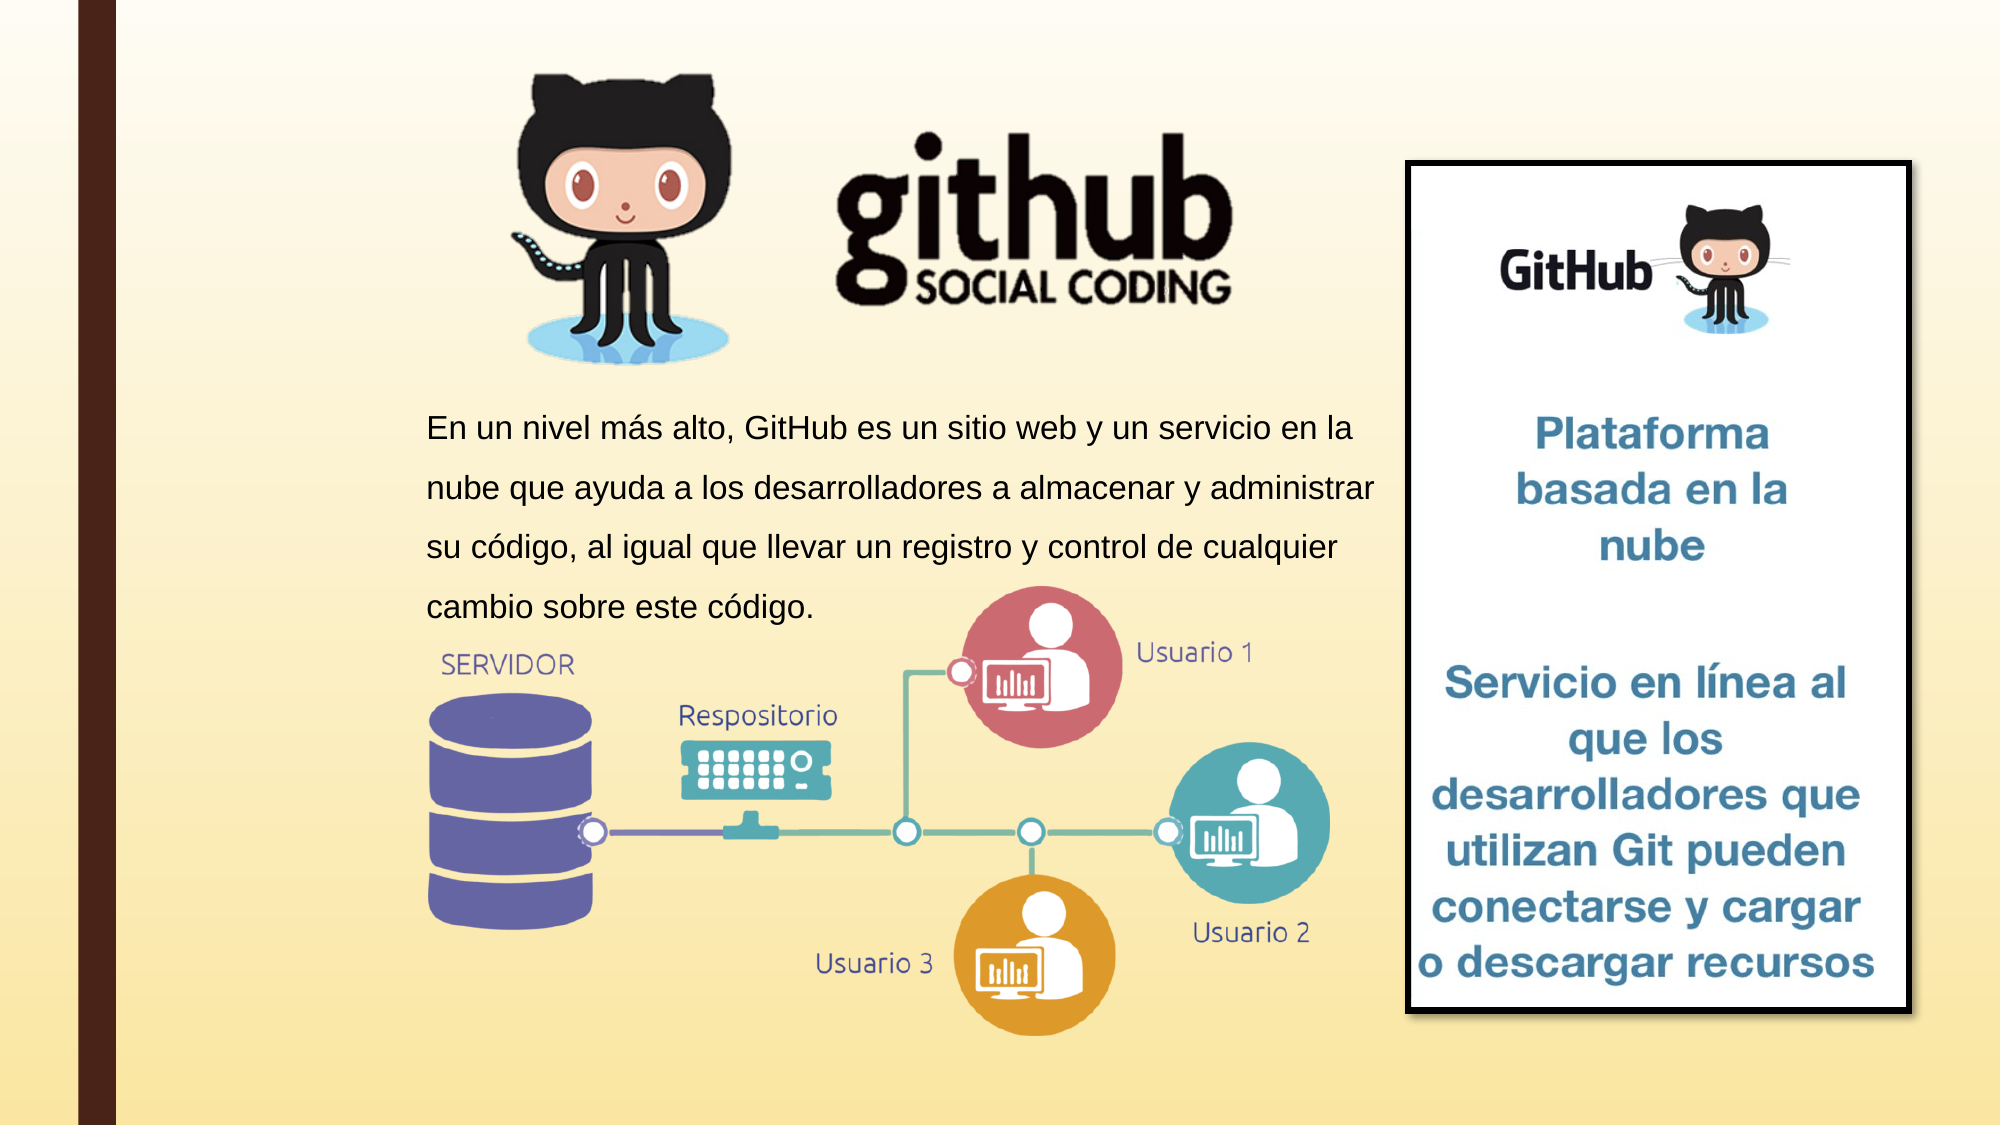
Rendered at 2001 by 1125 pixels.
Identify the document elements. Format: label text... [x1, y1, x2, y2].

picture [428, 59, 1241, 379]
picture [1411, 165, 1906, 1008]
text_box En un nivel más alto, GitHub es un sitio web y un servicio en la nube que ayuda a los desarrolladores a almacenar y administrar su código, al igual que llevar un registro y control de cualquier cambio sobre este código. [411, 378, 1404, 633]
picture [428, 586, 1330, 1036]
